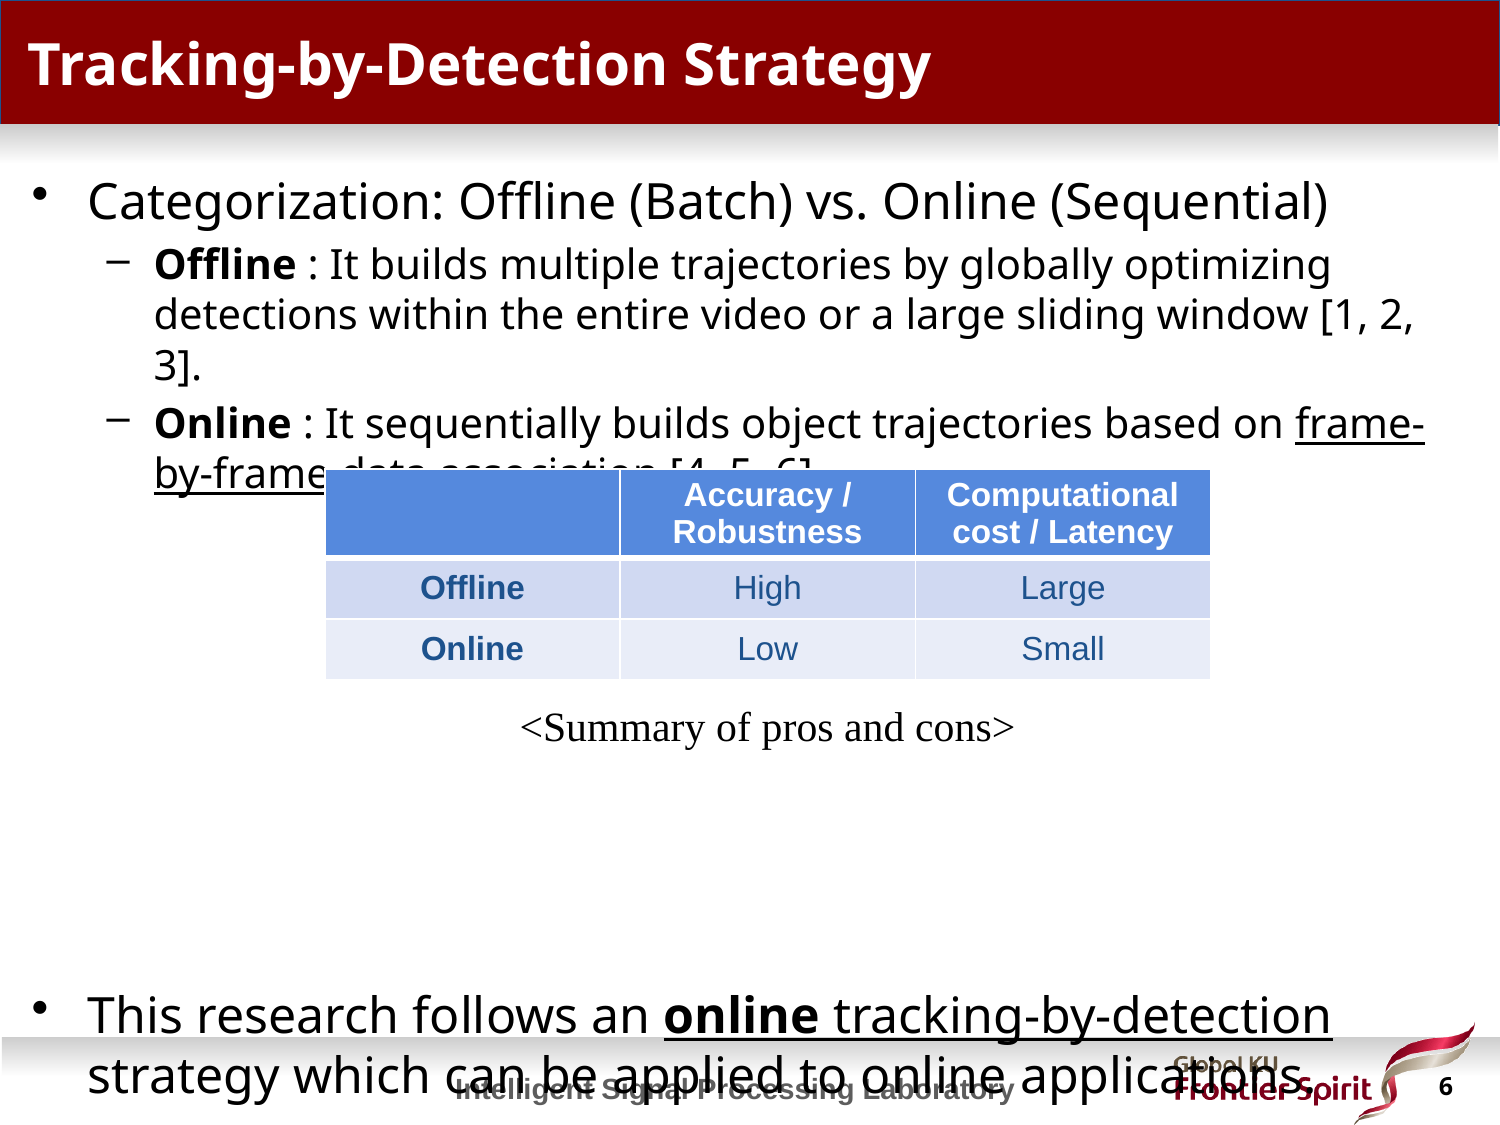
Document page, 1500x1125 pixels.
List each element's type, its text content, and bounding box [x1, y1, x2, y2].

table_cell Large [916, 561, 1210, 618]
text_box <Summary of pros and cons> [324, 692, 1211, 758]
table_header Accuracy / Robustness [621, 470, 915, 555]
table_header [326, 470, 619, 555]
table_header Computational cost / Latency [916, 470, 1210, 555]
title Tracking-by-Detection Strategy [12, 0, 1500, 126]
table_cell Low [621, 620, 915, 679]
table_cell High [621, 561, 915, 618]
slide_number 6 [1387, 1062, 1488, 1103]
picture [1173, 1023, 1475, 1125]
table_cell Small [916, 620, 1210, 679]
list Categorization: Offline (Batch) vs. Online (Sequential) Offline : It builds multiple trajectories by globally optimizing detections within the entire video or a large sliding window [1, 2, 3]. Online : It sequentially builds object trajectories based on frame-by-frame data association [4, 5, 6]. This research follows an online tracking-by-detection strategy which can be applied to online applications. [16, 162, 1476, 1023]
table_cell Offline [326, 561, 619, 618]
table_cell Online [326, 620, 619, 679]
